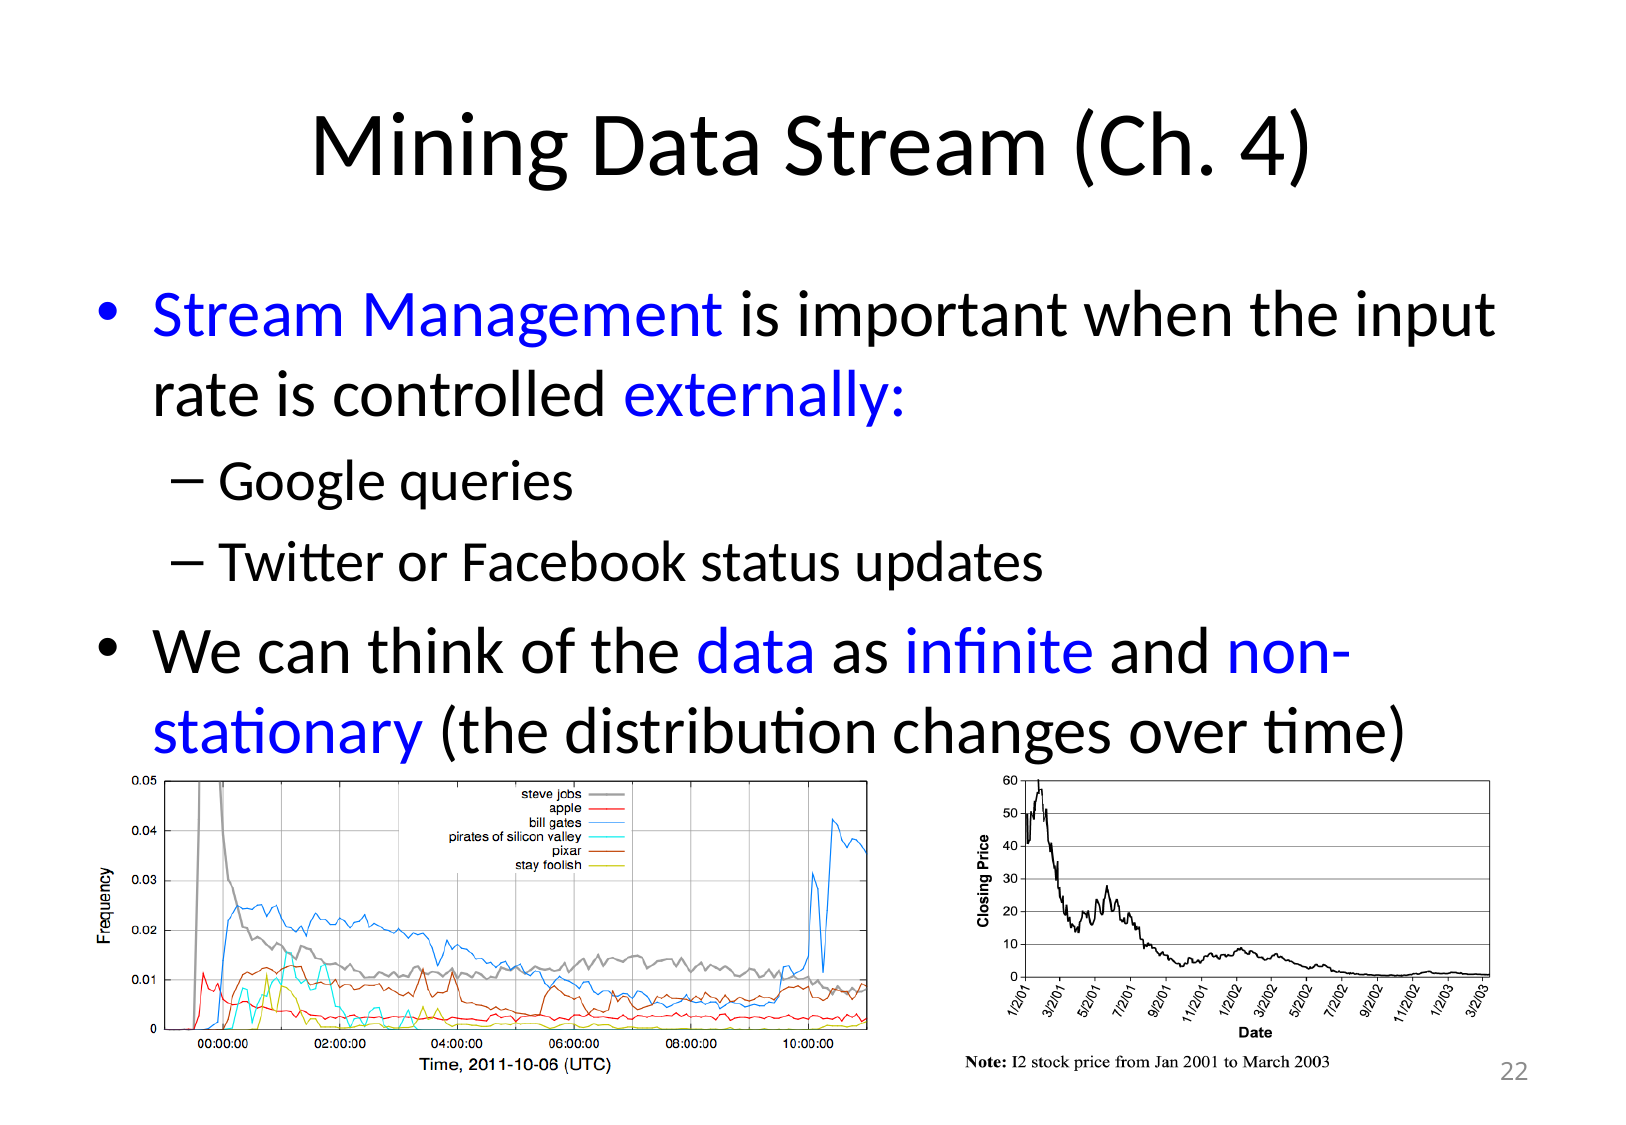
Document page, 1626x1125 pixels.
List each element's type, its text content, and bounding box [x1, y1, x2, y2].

picture [94, 739, 886, 1076]
title Mining Data Stream (Ch. 4) [81, 45, 1544, 233]
list Stream Management is important when the input rate is controlled externally: Google queries Twitter or Facebook status updates We can think of the data as infinite and non-stationary (the distribution changes over time) [81, 262, 1544, 1005]
picture [964, 774, 1491, 1072]
slide_number 22 [1164, 1042, 1544, 1103]
